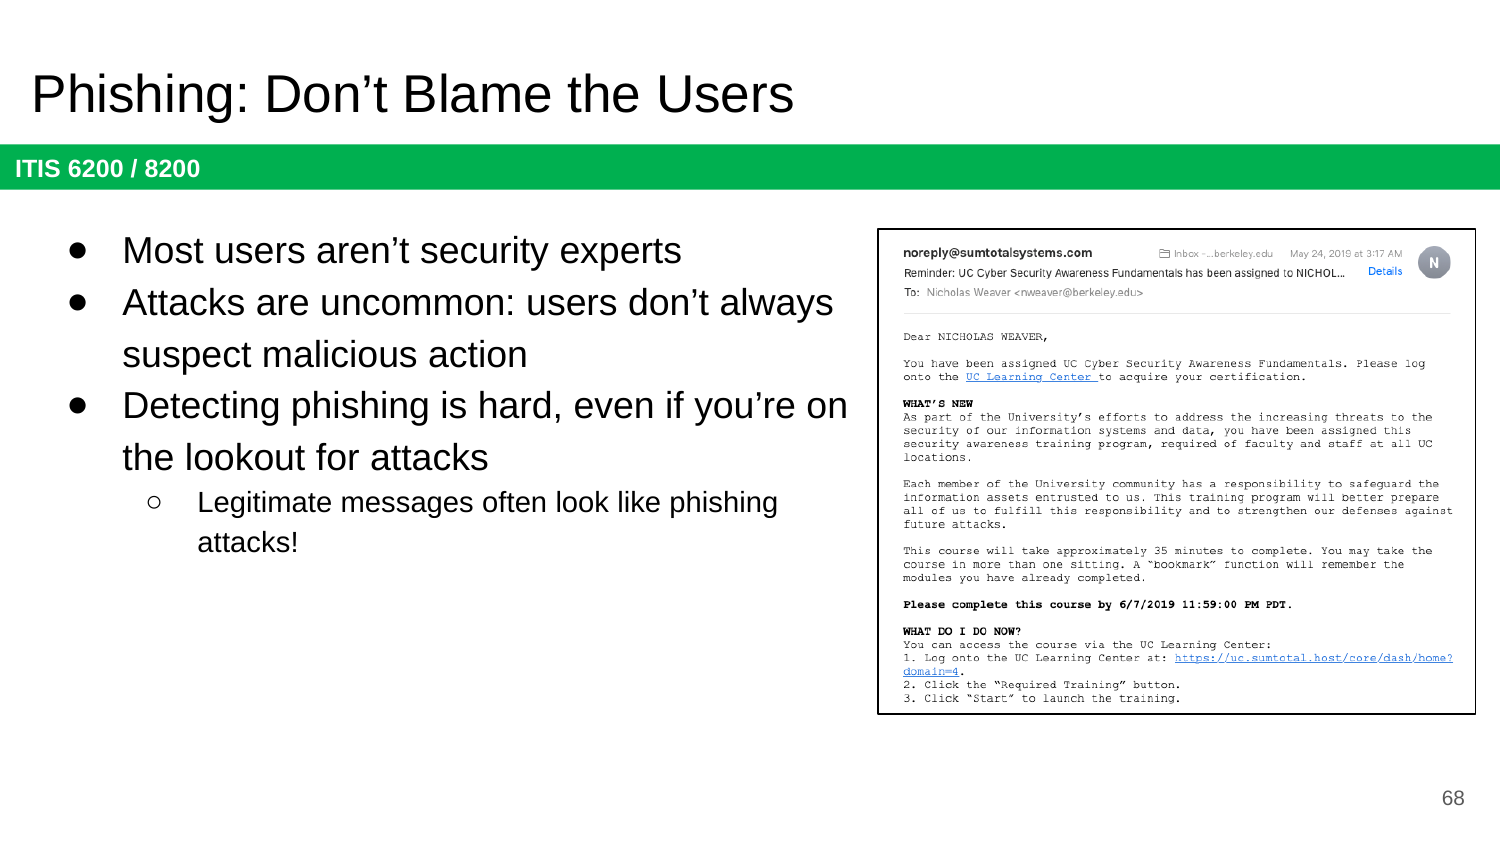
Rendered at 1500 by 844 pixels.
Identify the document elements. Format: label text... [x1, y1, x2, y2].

title Phishing: Don’t Blame the Users [16, 44, 1415, 139]
list Most users aren’t security experts Attacks are uncommon: users don’t always suspect malicious action Detecting phishing is hard, even if you’re on the lookout for attacks Legitimate messages often look like phishing attacks! [32, 204, 877, 823]
picture [878, 229, 1476, 714]
slide_number 68 [1389, 764, 1480, 830]
